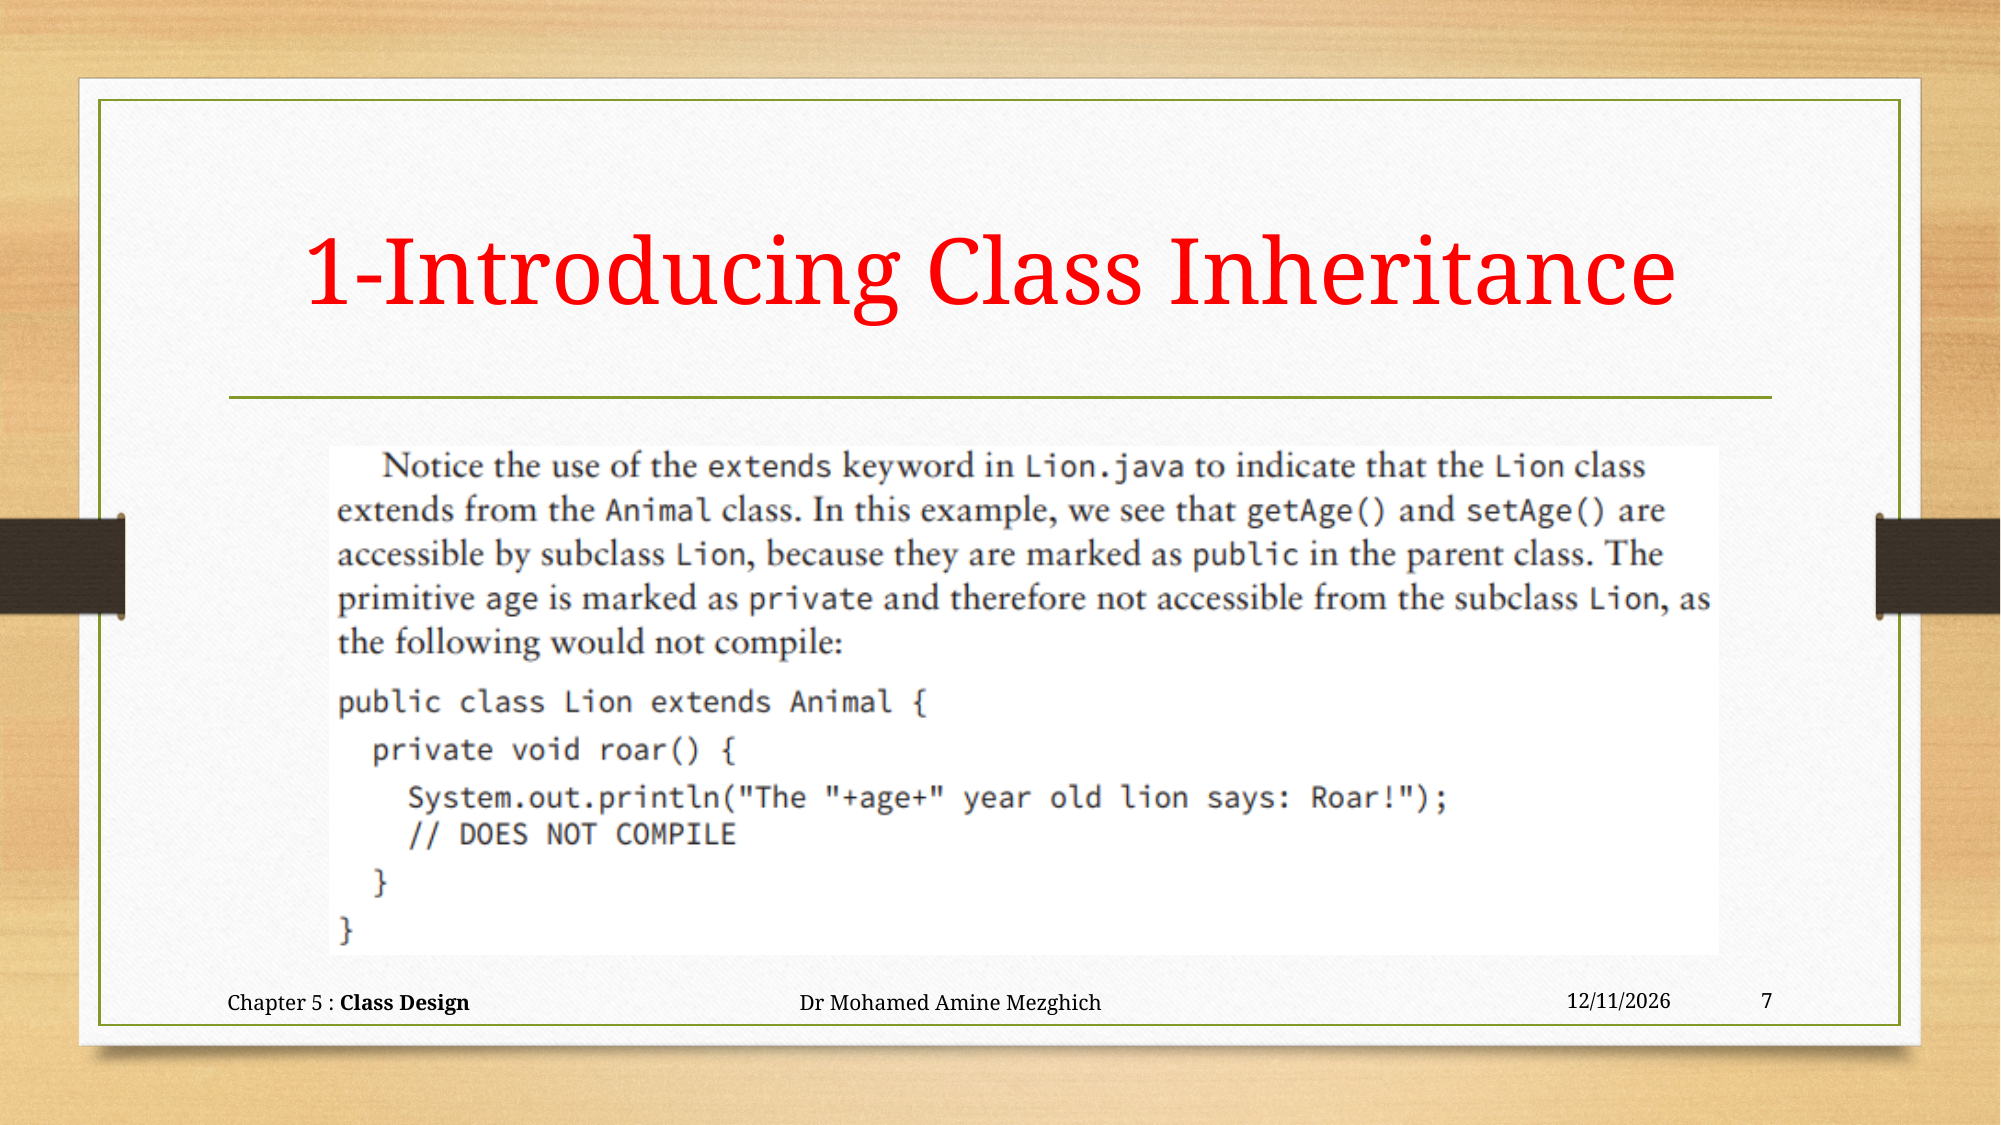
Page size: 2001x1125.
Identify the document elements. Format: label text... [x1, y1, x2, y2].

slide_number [1423, 979, 1686, 1025]
picture [0, 0, 2001, 1125]
title 1-Introducing Class Inheritance [189, 161, 1819, 375]
footer Chapter 5 : Class Design Dr Mohamed Amine Mezghich [212, 979, 1411, 1025]
slide_number 7 [1698, 979, 1788, 1025]
